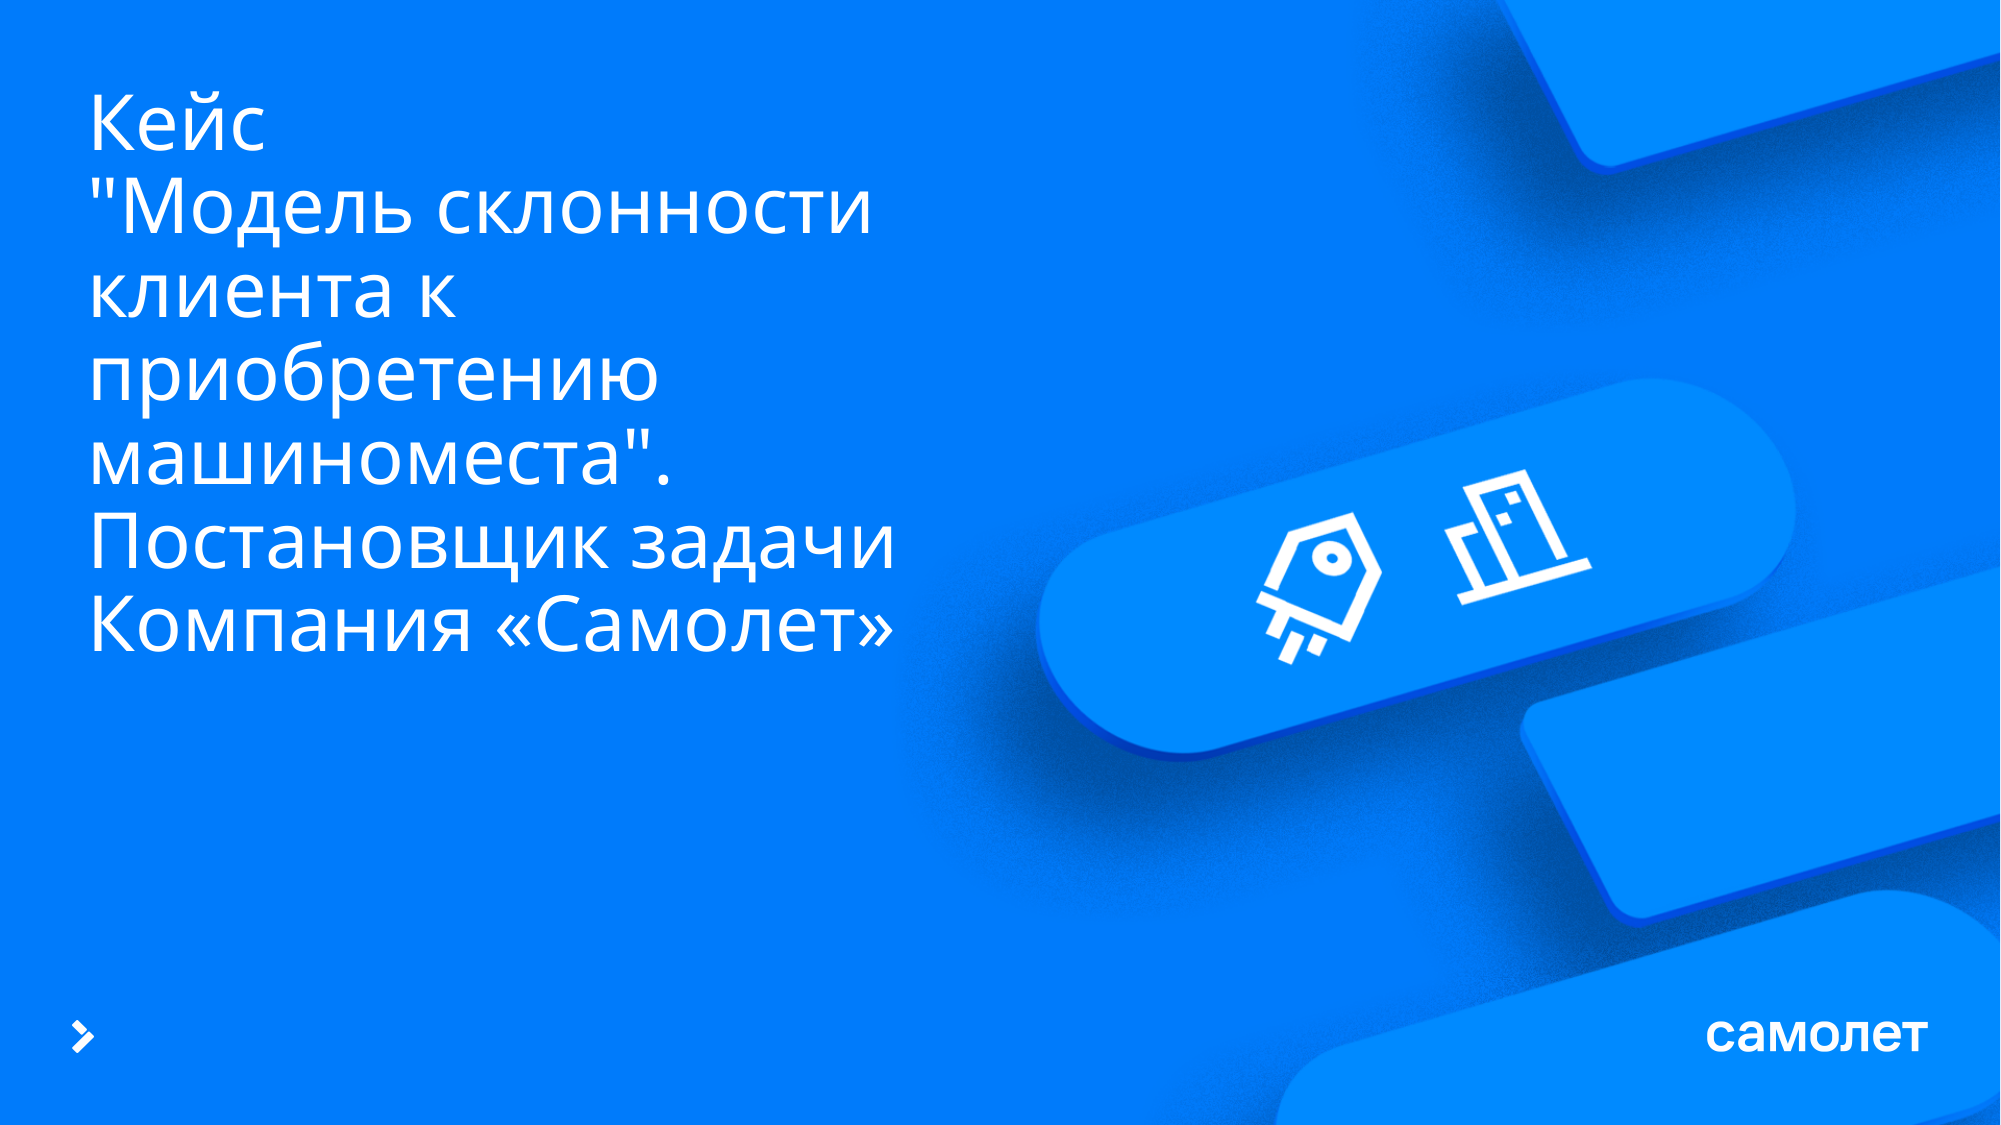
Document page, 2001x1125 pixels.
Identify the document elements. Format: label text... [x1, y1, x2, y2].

title Кейс "Модель склонности клиента к приобретению машиноместа". Постановщик задачи Компания «Самолет» [72, 72, 1024, 773]
picture [0, 0, 2001, 1125]
